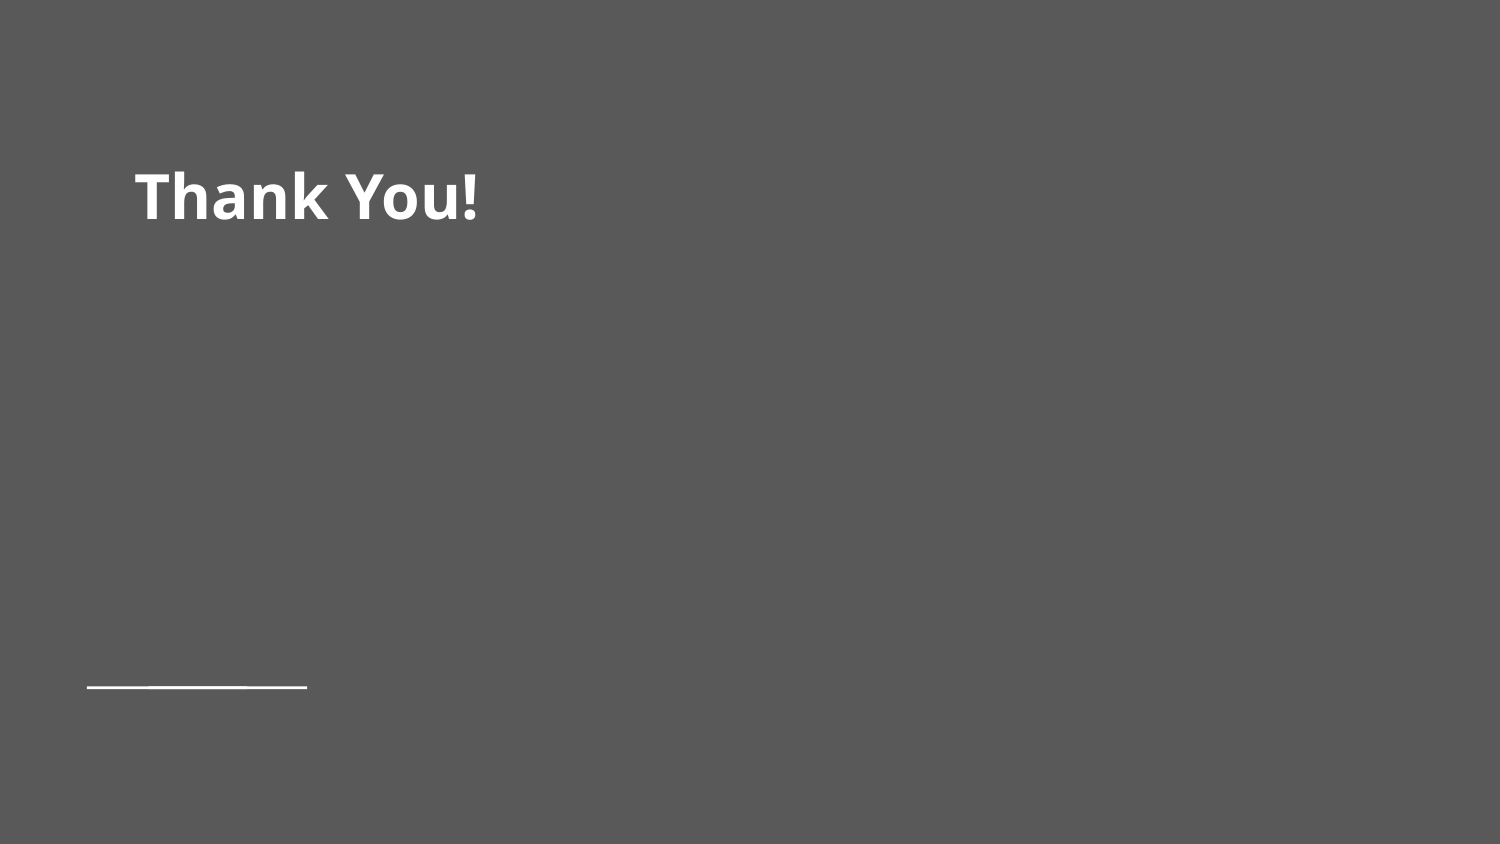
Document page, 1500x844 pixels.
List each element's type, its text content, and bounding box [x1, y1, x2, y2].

title Thank You! [119, 141, 1272, 253]
